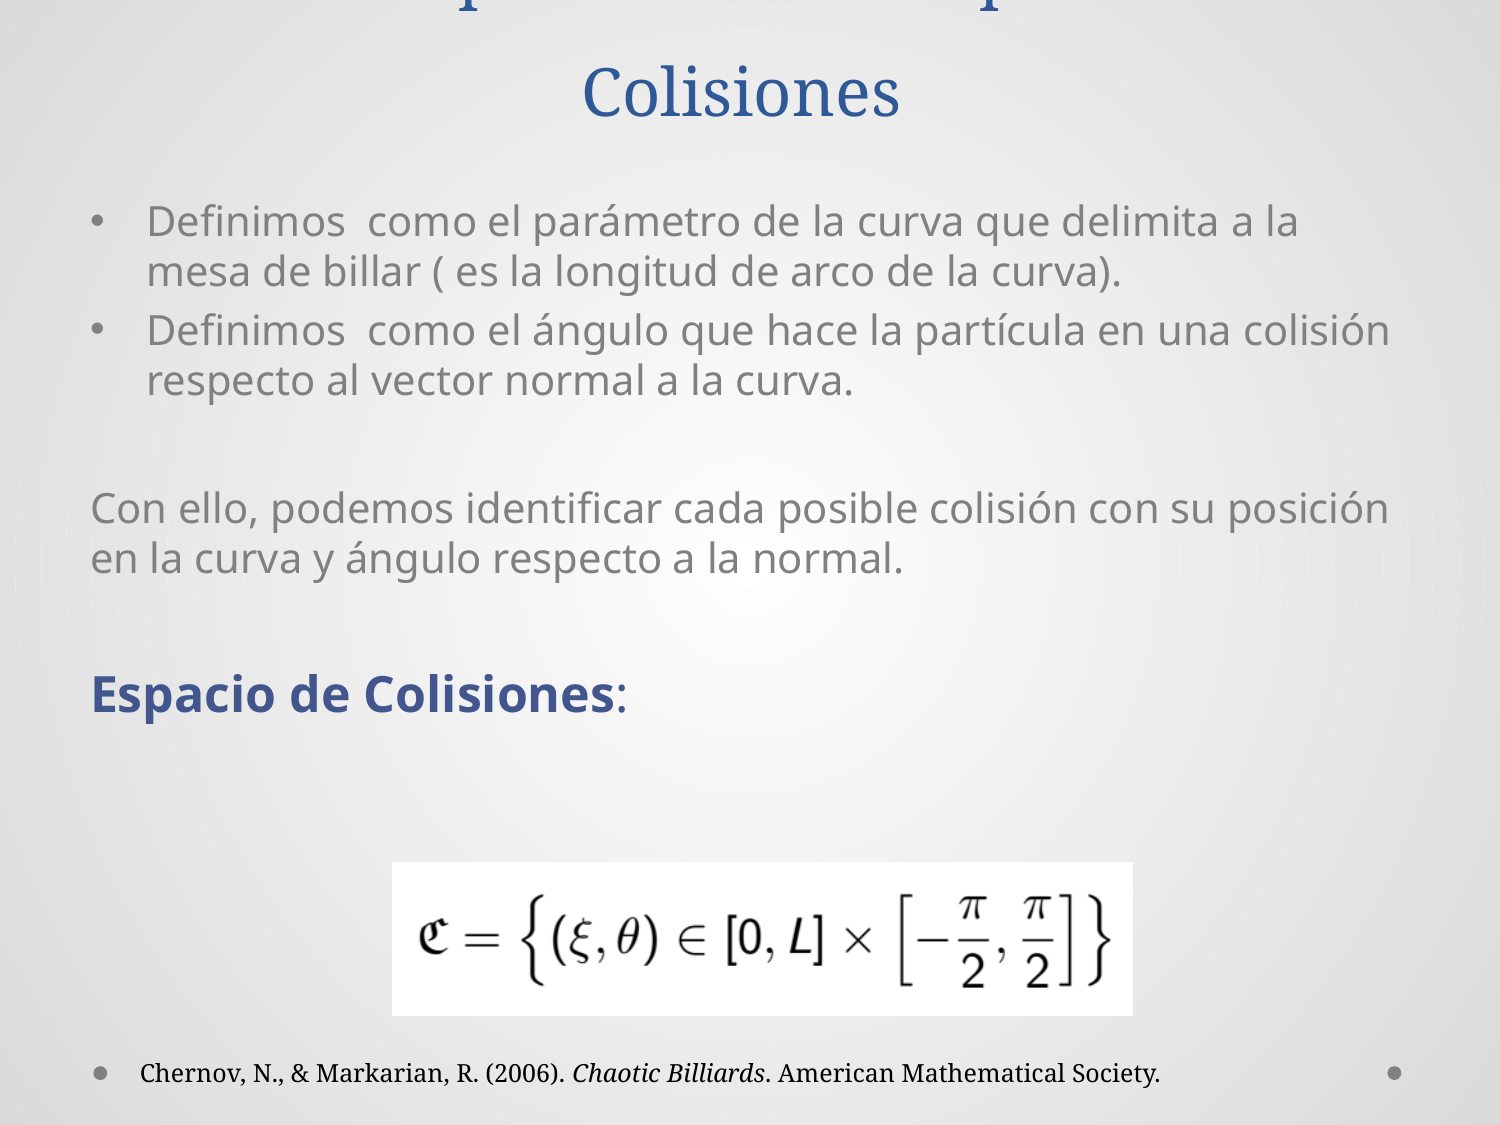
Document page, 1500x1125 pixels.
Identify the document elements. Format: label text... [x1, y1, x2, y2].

title 1.2. Representación: Espacio de Colisiones [75, 0, 1425, 138]
text_box Chernov, N., & Markarian, R. (2006). Chaotic Billiards. American Mathematical Society. [124, 1050, 1400, 1096]
picture [392, 862, 1133, 1016]
